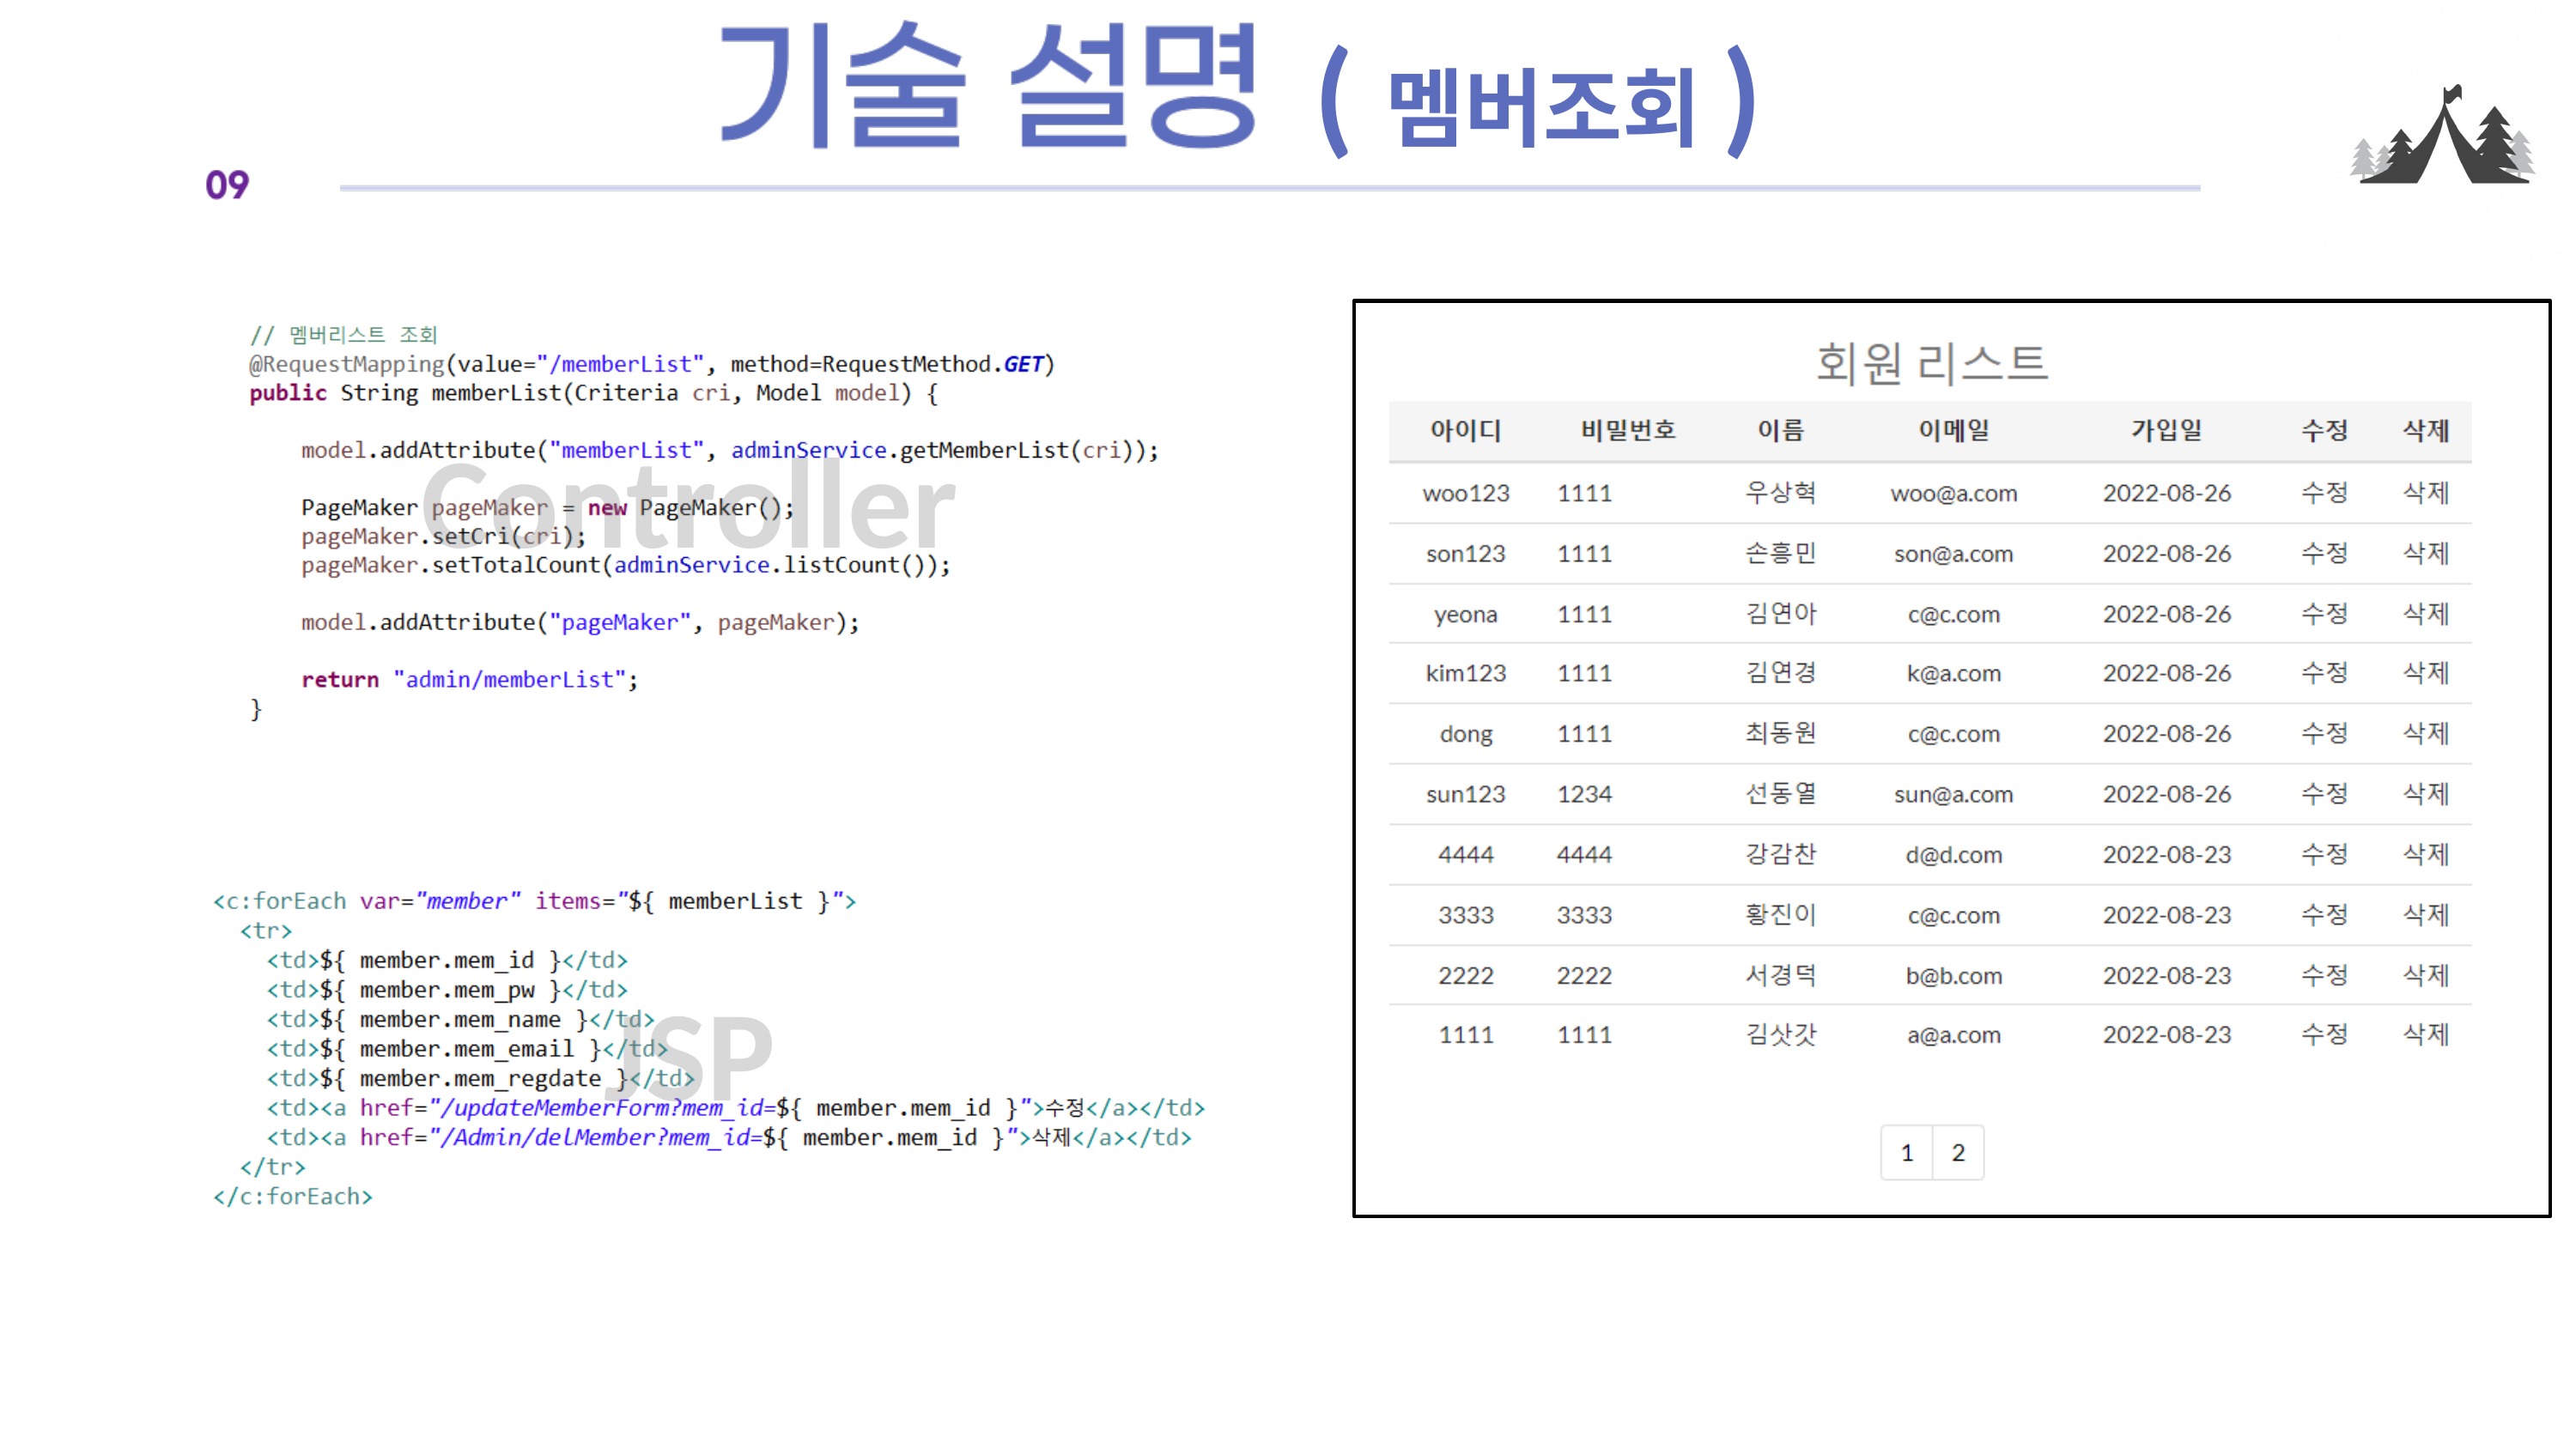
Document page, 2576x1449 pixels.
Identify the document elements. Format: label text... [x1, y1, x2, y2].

picture [187, 887, 1212, 1211]
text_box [1325, 180, 2202, 197]
picture [199, 160, 265, 228]
picture [219, 318, 1179, 733]
picture [1388, 300, 2473, 1191]
text_box [1352, 299, 2552, 1218]
text_box (멤버조회) [1325, 5, 1980, 173]
picture [2309, 0, 2576, 267]
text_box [340, 180, 583, 197]
picture [587, 0, 1321, 216]
